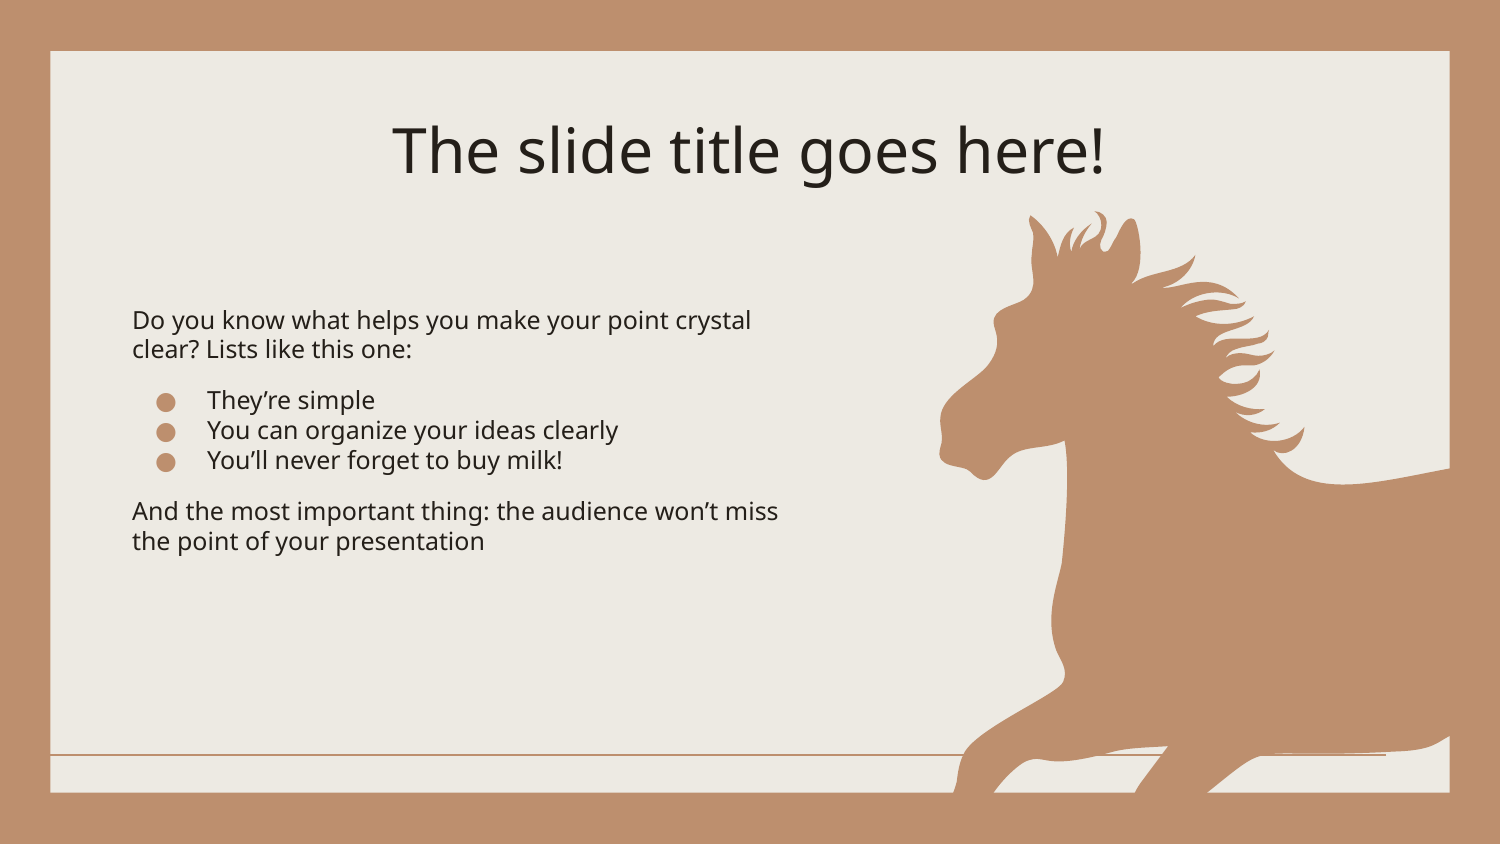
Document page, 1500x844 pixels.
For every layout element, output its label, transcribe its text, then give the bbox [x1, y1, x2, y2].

text_box [931, 211, 1500, 844]
title The slide title goes here! [117, 96, 1383, 191]
subtitle Do you know what helps you make your point crystal clear? Lists like this one: They’re simple You can organize your ideas clearly You’ll never forget to buy milk! And the most important thing: the audience won’t miss the point of your presentation [116, 289, 822, 603]
